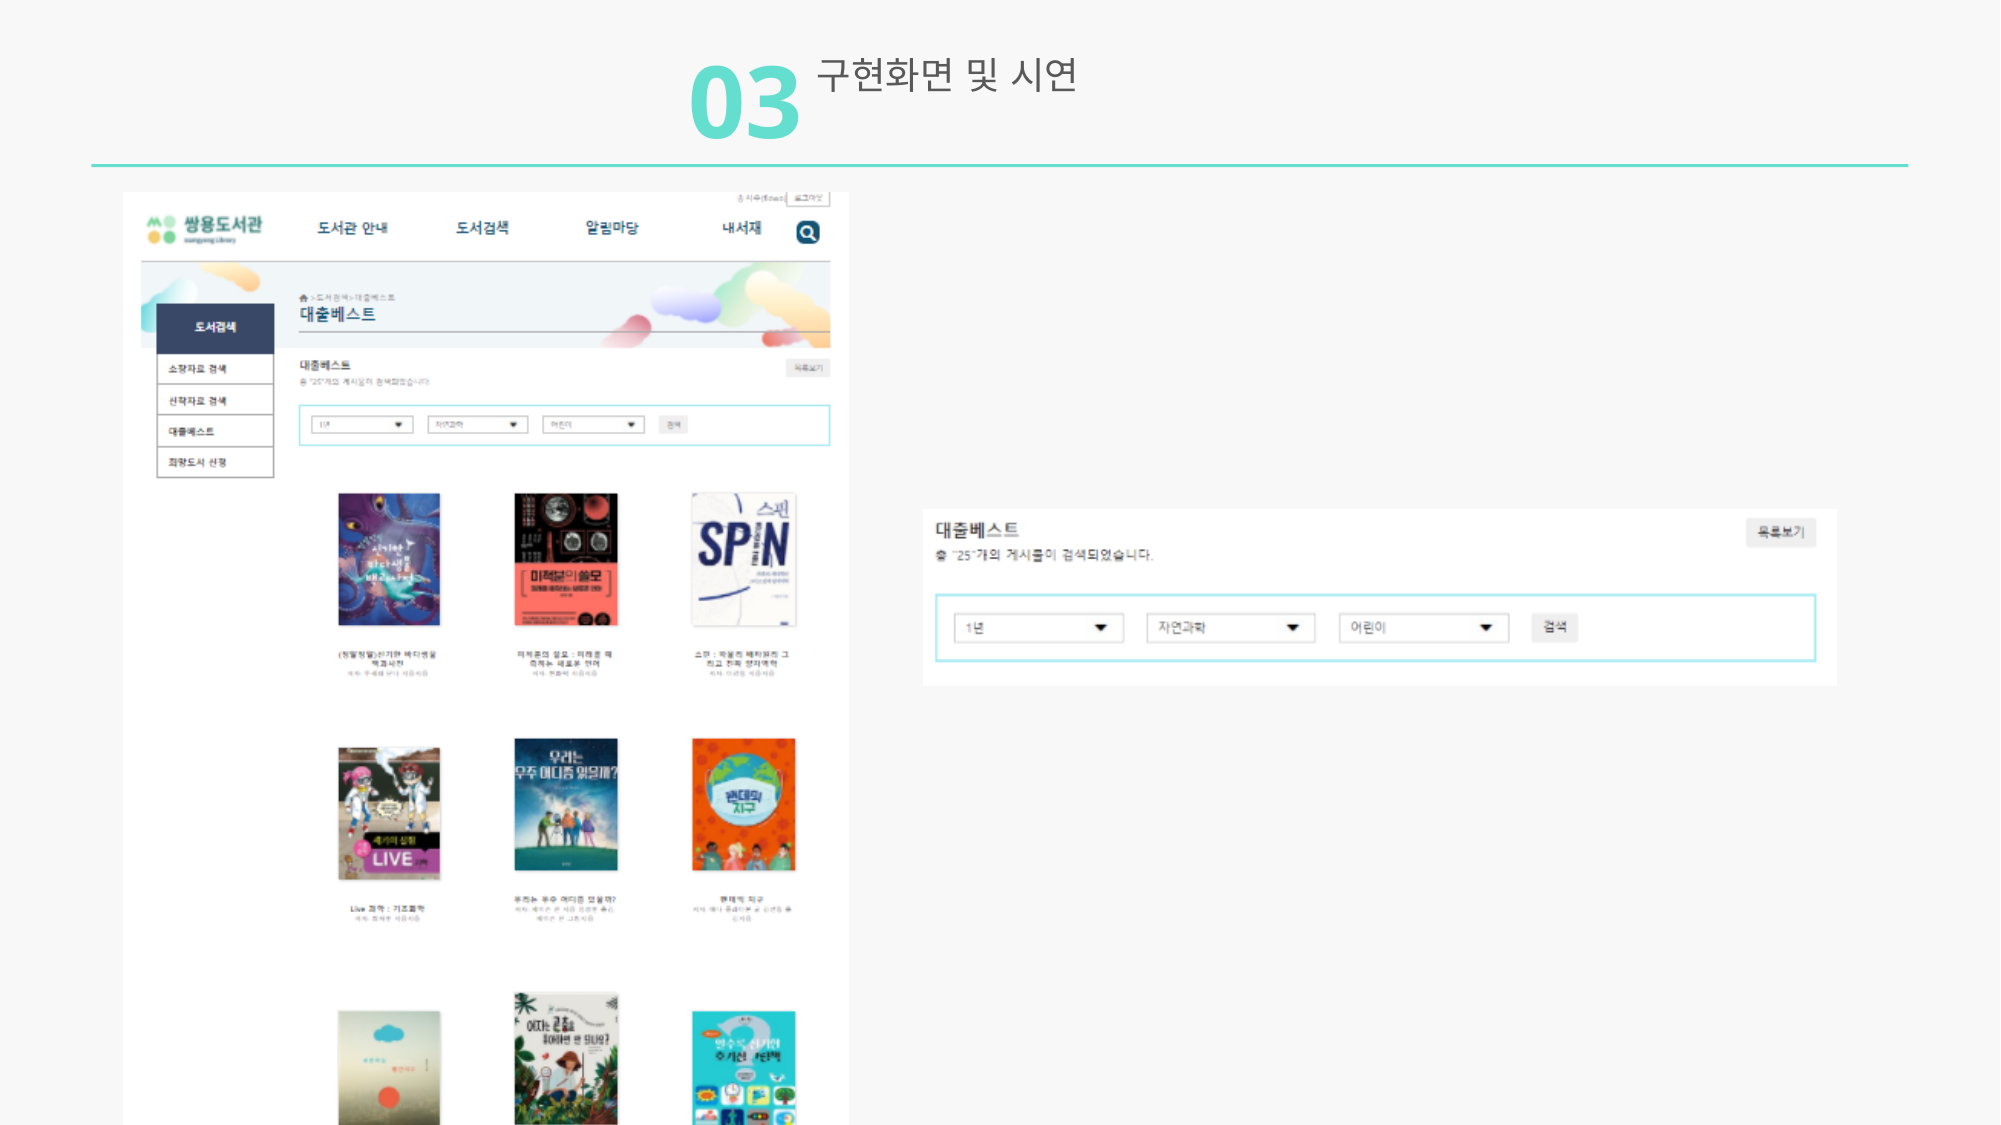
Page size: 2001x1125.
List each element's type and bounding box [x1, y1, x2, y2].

text_box [1327, 163, 1909, 168]
text_box [673, 30, 1327, 168]
picture [123, 192, 849, 1125]
picture [923, 509, 1837, 686]
text_box [90, 163, 673, 168]
